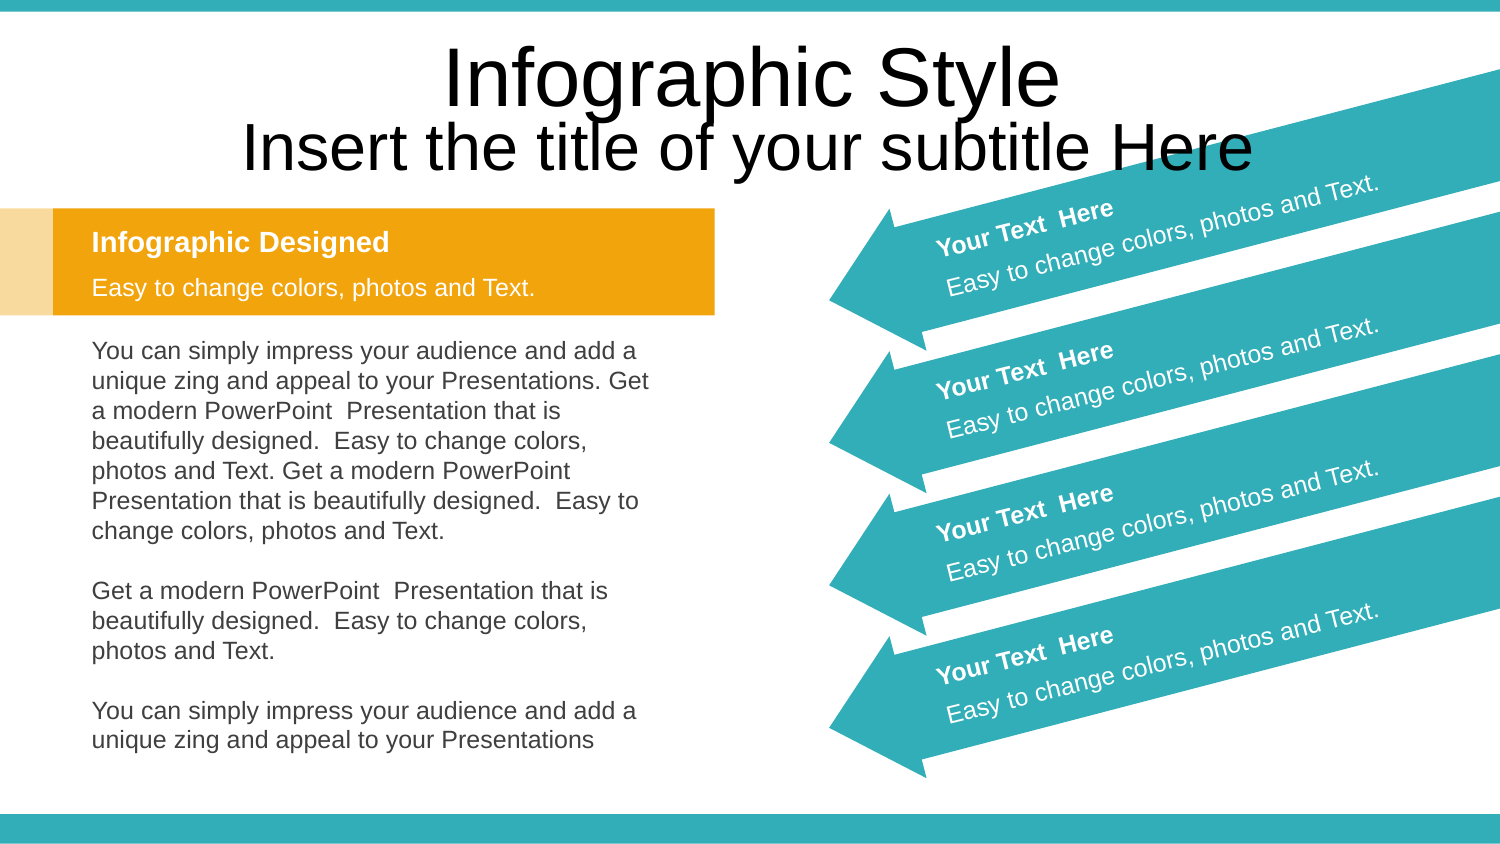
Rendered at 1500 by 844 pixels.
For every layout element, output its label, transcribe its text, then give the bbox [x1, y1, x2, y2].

text_box [829, 493, 1187, 630]
subtitle Insert the title of your subtitle Here [1, 121, 1496, 167]
text_box [829, 208, 1190, 345]
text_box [919, 452, 1428, 539]
text_box [1131, 496, 1500, 627]
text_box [919, 310, 1428, 396]
text_box [829, 636, 1192, 779]
title Infographic Style [2, 23, 1500, 123]
text_box [829, 351, 1192, 487]
text_box You can simply impress your audience and add a unique zing and appeal to your Presentations. Get a modern PowerPoint Presentation that is beautifully designed. Easy to change colors, photos and Text. Get a modern PowerPoint Presentation that is beautifully designed. Easy to change colors, photos and Text. Get a modern PowerPoint Presentation that is beautifully designed. Easy to change colors, photos and Text. You can simply impress your audience and add a unique zing and appeal to your Presentations [76, 327, 668, 767]
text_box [0, 208, 715, 316]
text_box [1428, 123, 1500, 199]
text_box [919, 595, 1428, 681]
text_box [1131, 211, 1500, 342]
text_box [919, 167, 1428, 254]
text_box [1129, 354, 1500, 484]
